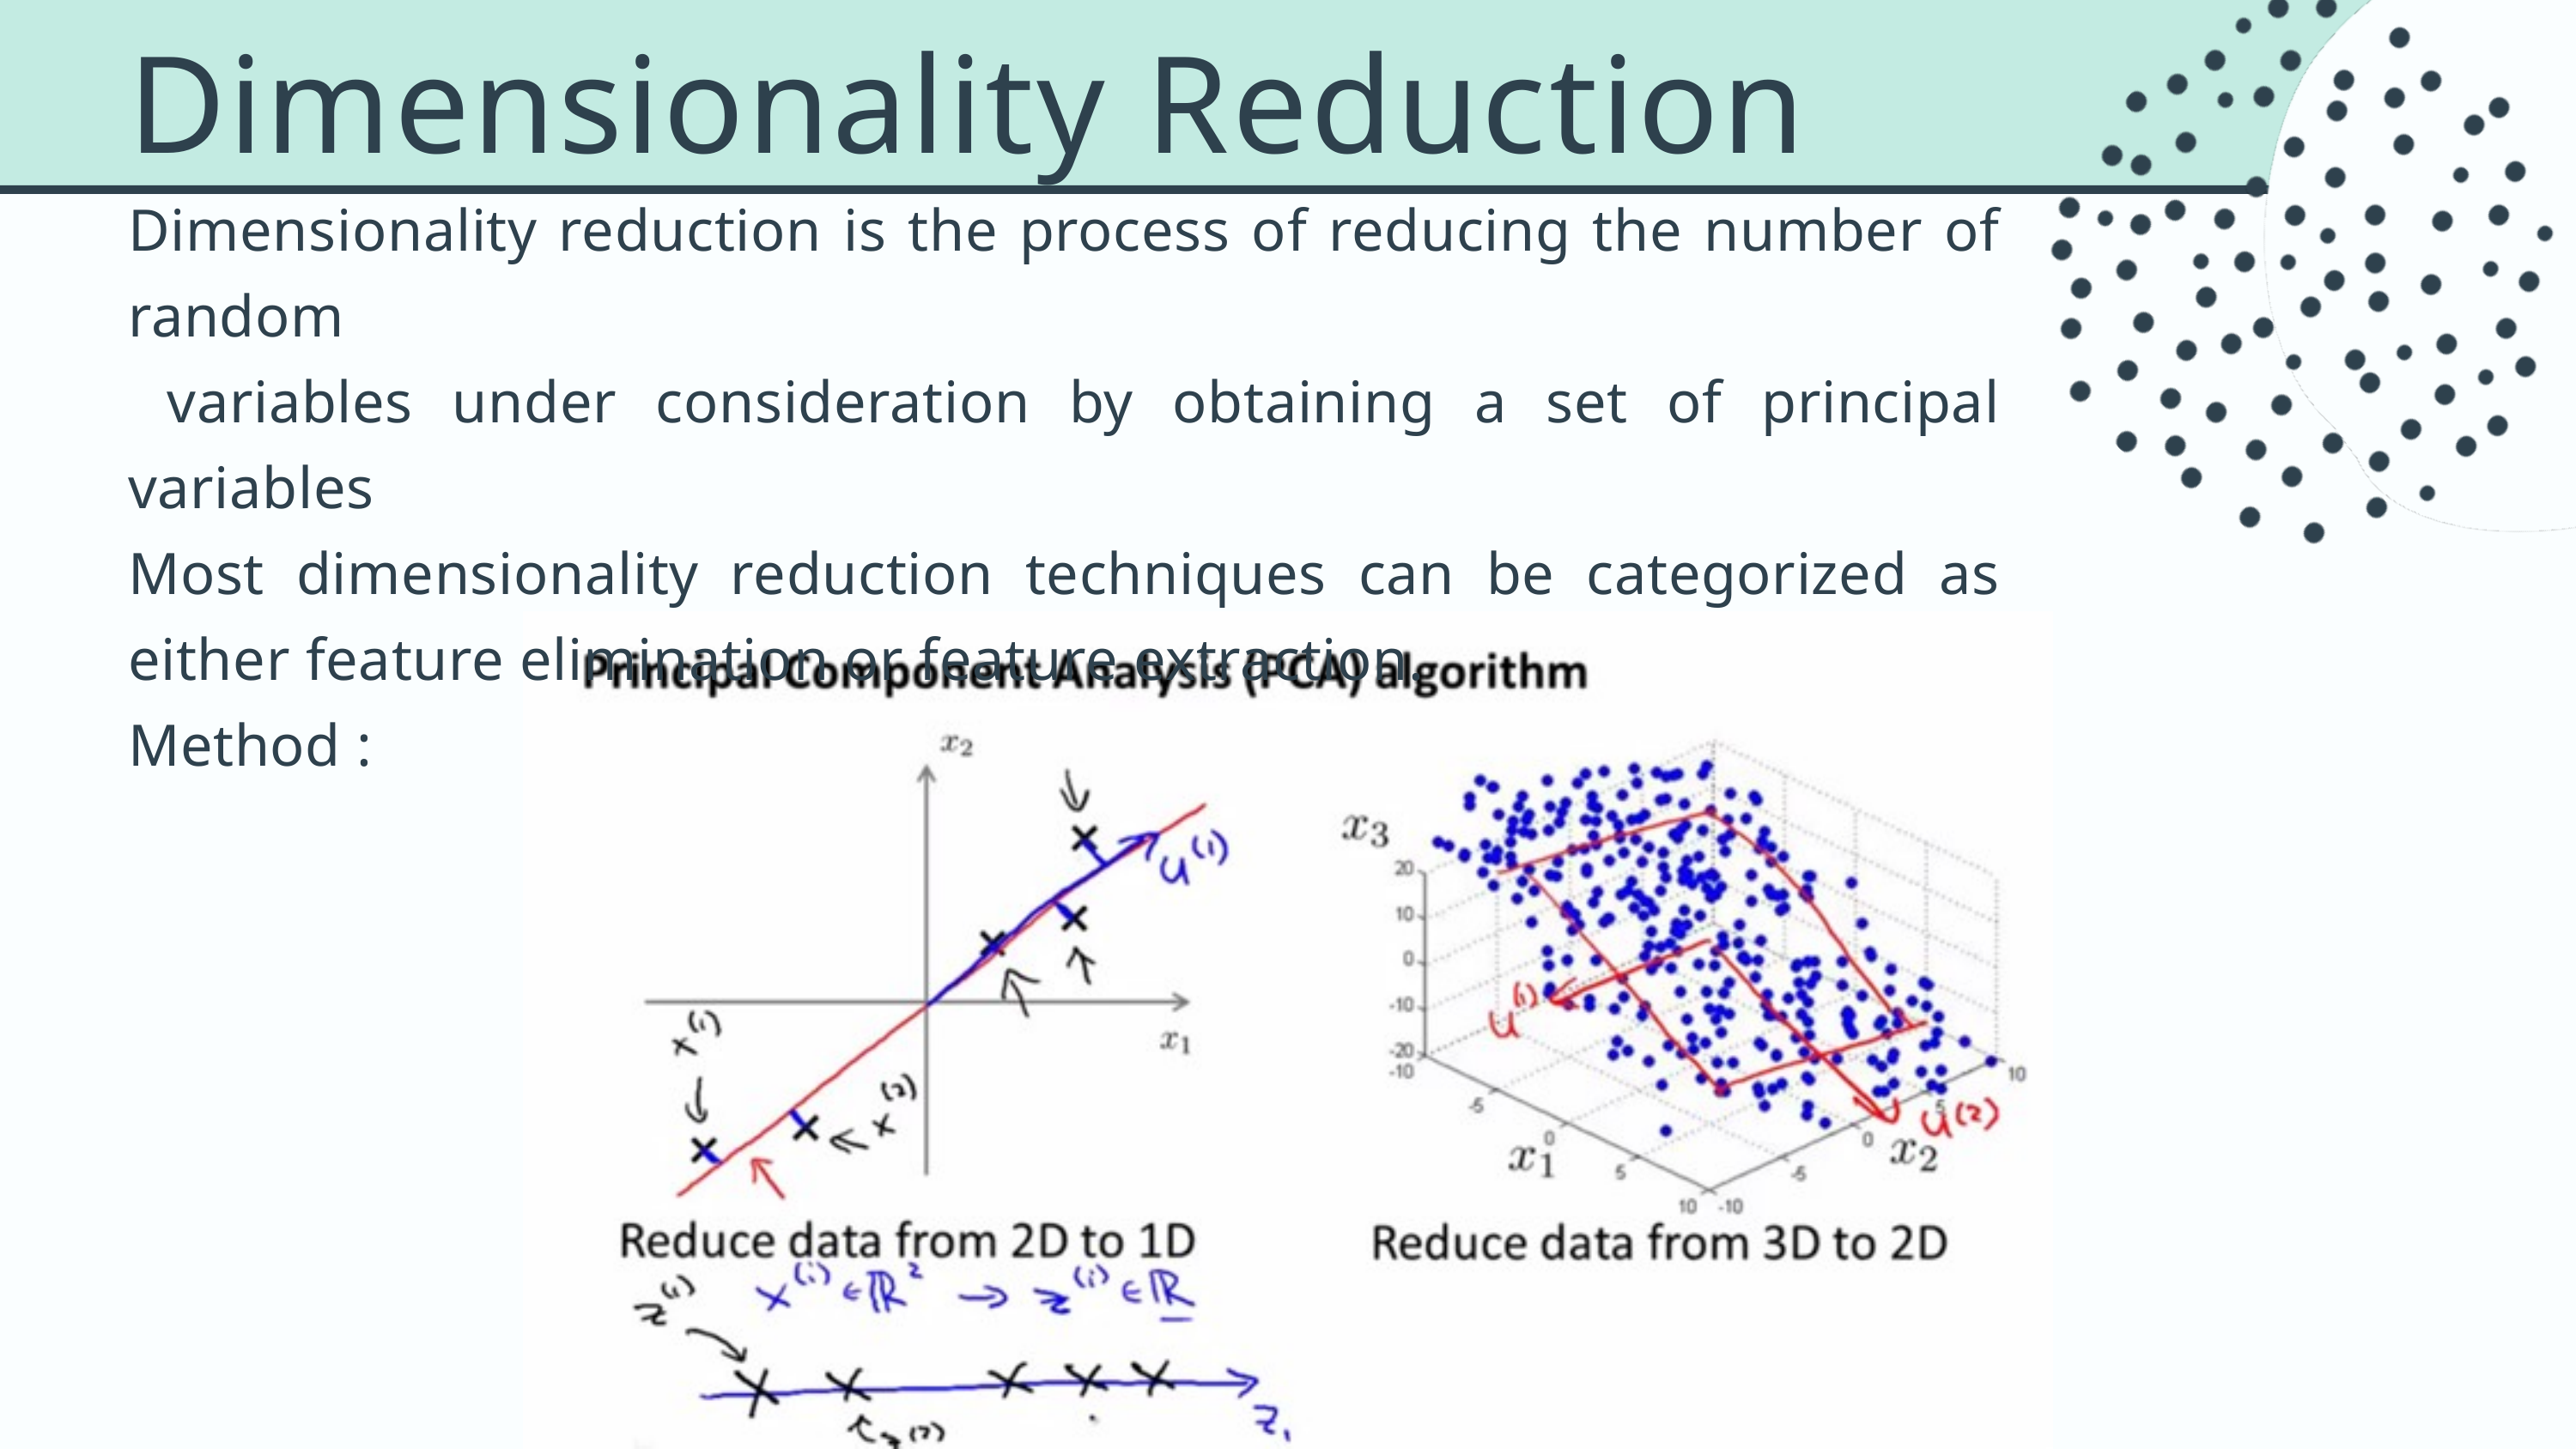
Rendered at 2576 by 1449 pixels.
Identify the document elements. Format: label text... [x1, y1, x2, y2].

picture [2041, 0, 2576, 601]
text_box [0, 185, 2576, 1449]
picture [523, 611, 2053, 1449]
text_box Dimensionality Reduction [128, 31, 2003, 180]
